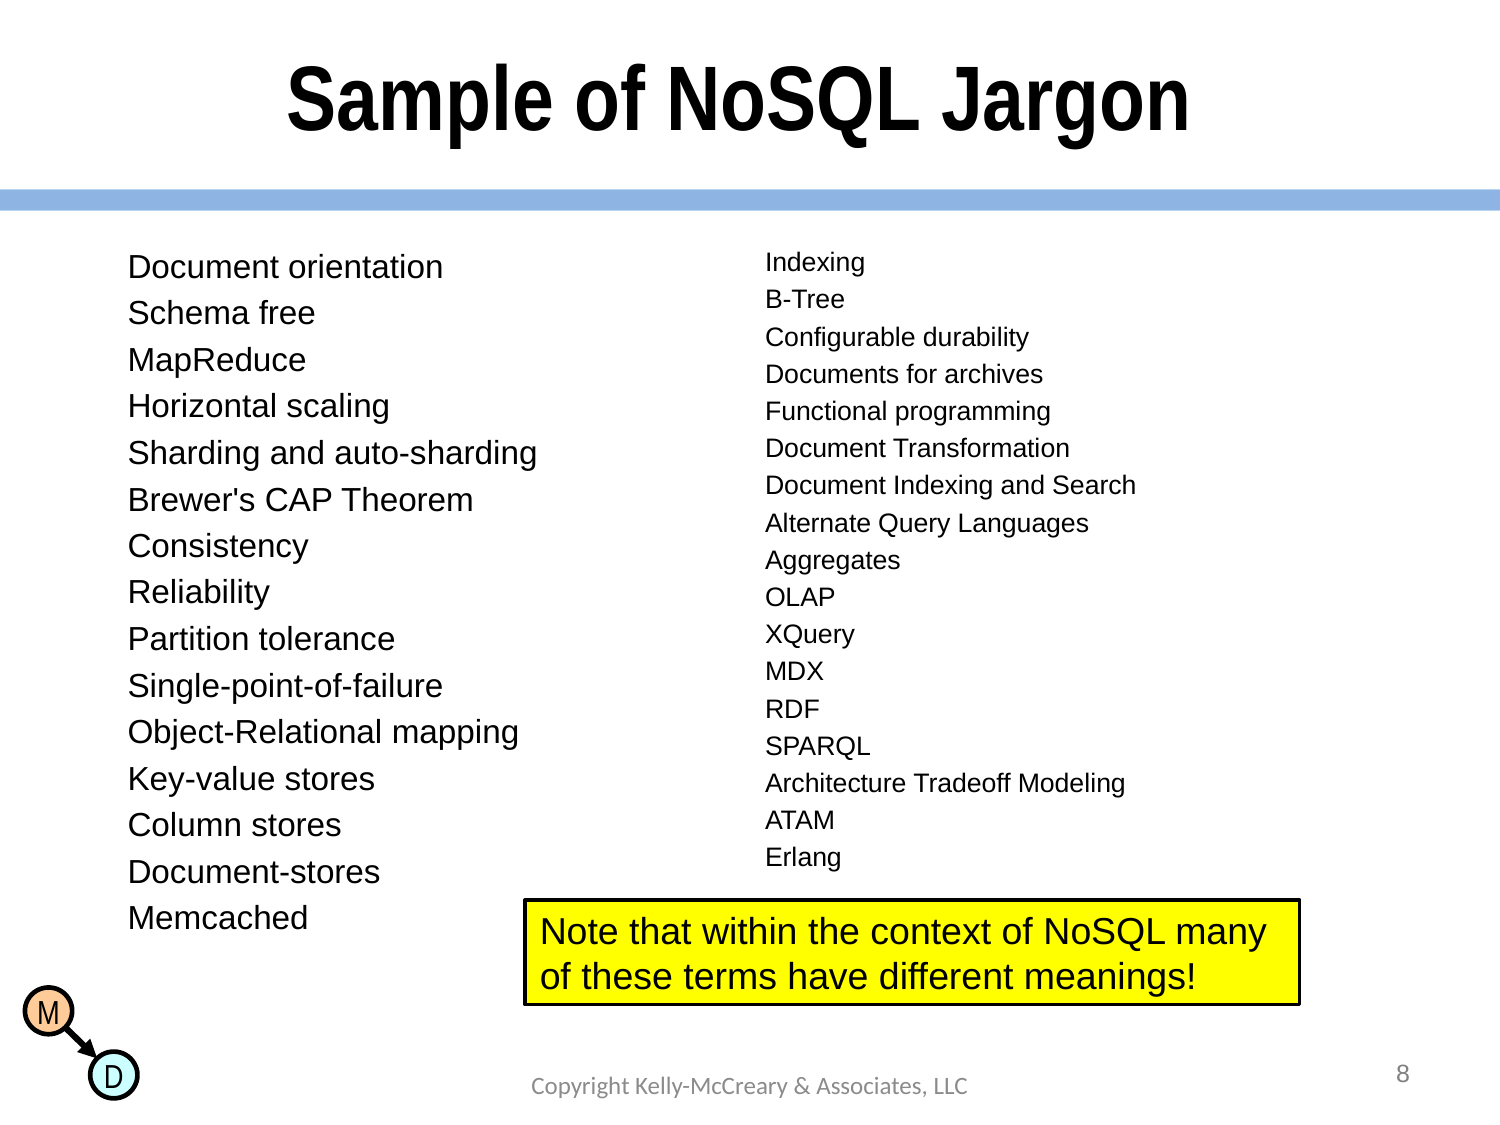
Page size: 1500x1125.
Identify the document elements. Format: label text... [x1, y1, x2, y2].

title Sample of NoSQL Jargon [75, 0, 1425, 188]
text_box Indexing B-Tree Configurable durability Documents for archives Functional programming Document Transformation Document Indexing and Search Alternate Query Languages Aggregates OLAP XQuery MDX RDF SPARQL Architecture Tradeoff Modeling ATAM Erlang [750, 237, 1300, 888]
list Document orientation Schema free MapReduce Horizontal scaling Sharding and auto-sharding Brewer's CAP Theorem Consistency Reliability Partition tolerance Single-point-of-failure Object-Relational mapping Key-value stores Column stores Document-stores Memcached [112, 237, 638, 1030]
text_box Copyright Kelly-McCreary & Associates, LLC [425, 1062, 1075, 1108]
text_box Note that within the context of NoSQL many of these terms have different meanings! [525, 899, 1300, 1005]
slide_number 8 [1337, 1042, 1425, 1103]
